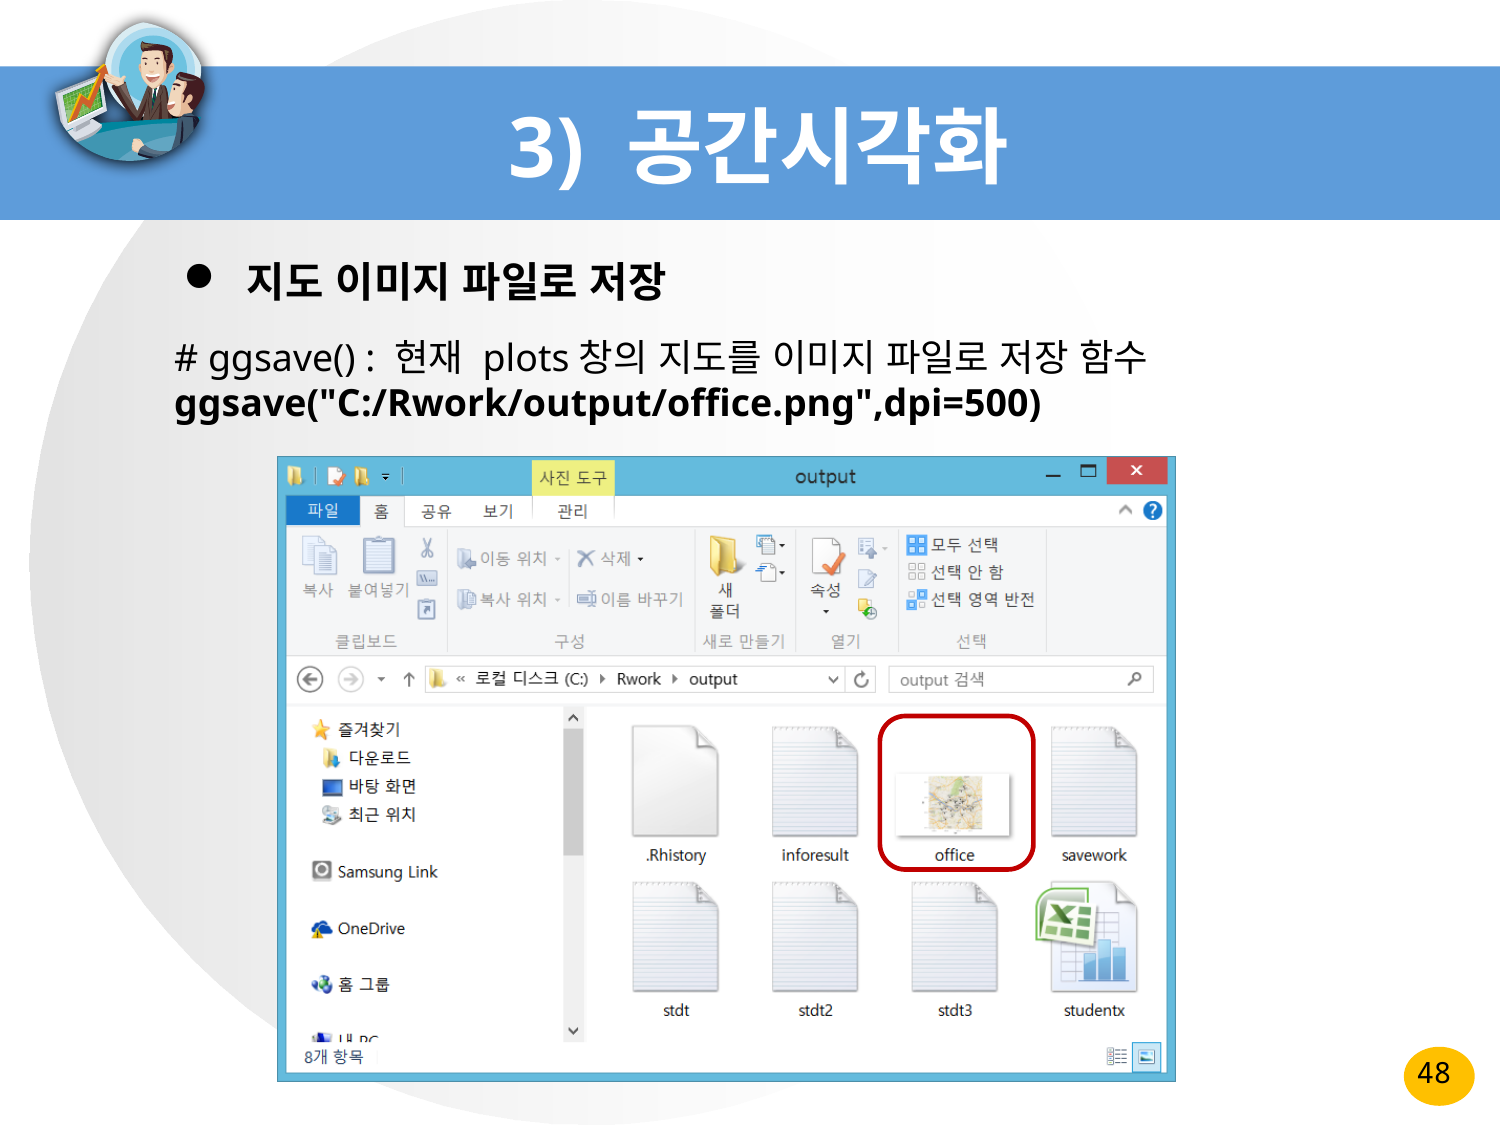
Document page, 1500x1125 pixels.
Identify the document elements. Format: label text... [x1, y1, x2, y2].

title 3) 공간시각화 [17, 87, 1500, 200]
slide_number 48 [1368, 1046, 1500, 1090]
text_box # ggsave() : 현재 plots창의 지도를 이미지 파일로 저장 함수 ggsave("C:/Rwork/output/office.png",dpi=500) [159, 326, 1353, 432]
text_box 지도 이미지 파일로 저장 [168, 248, 683, 314]
picture [277, 455, 1176, 1082]
